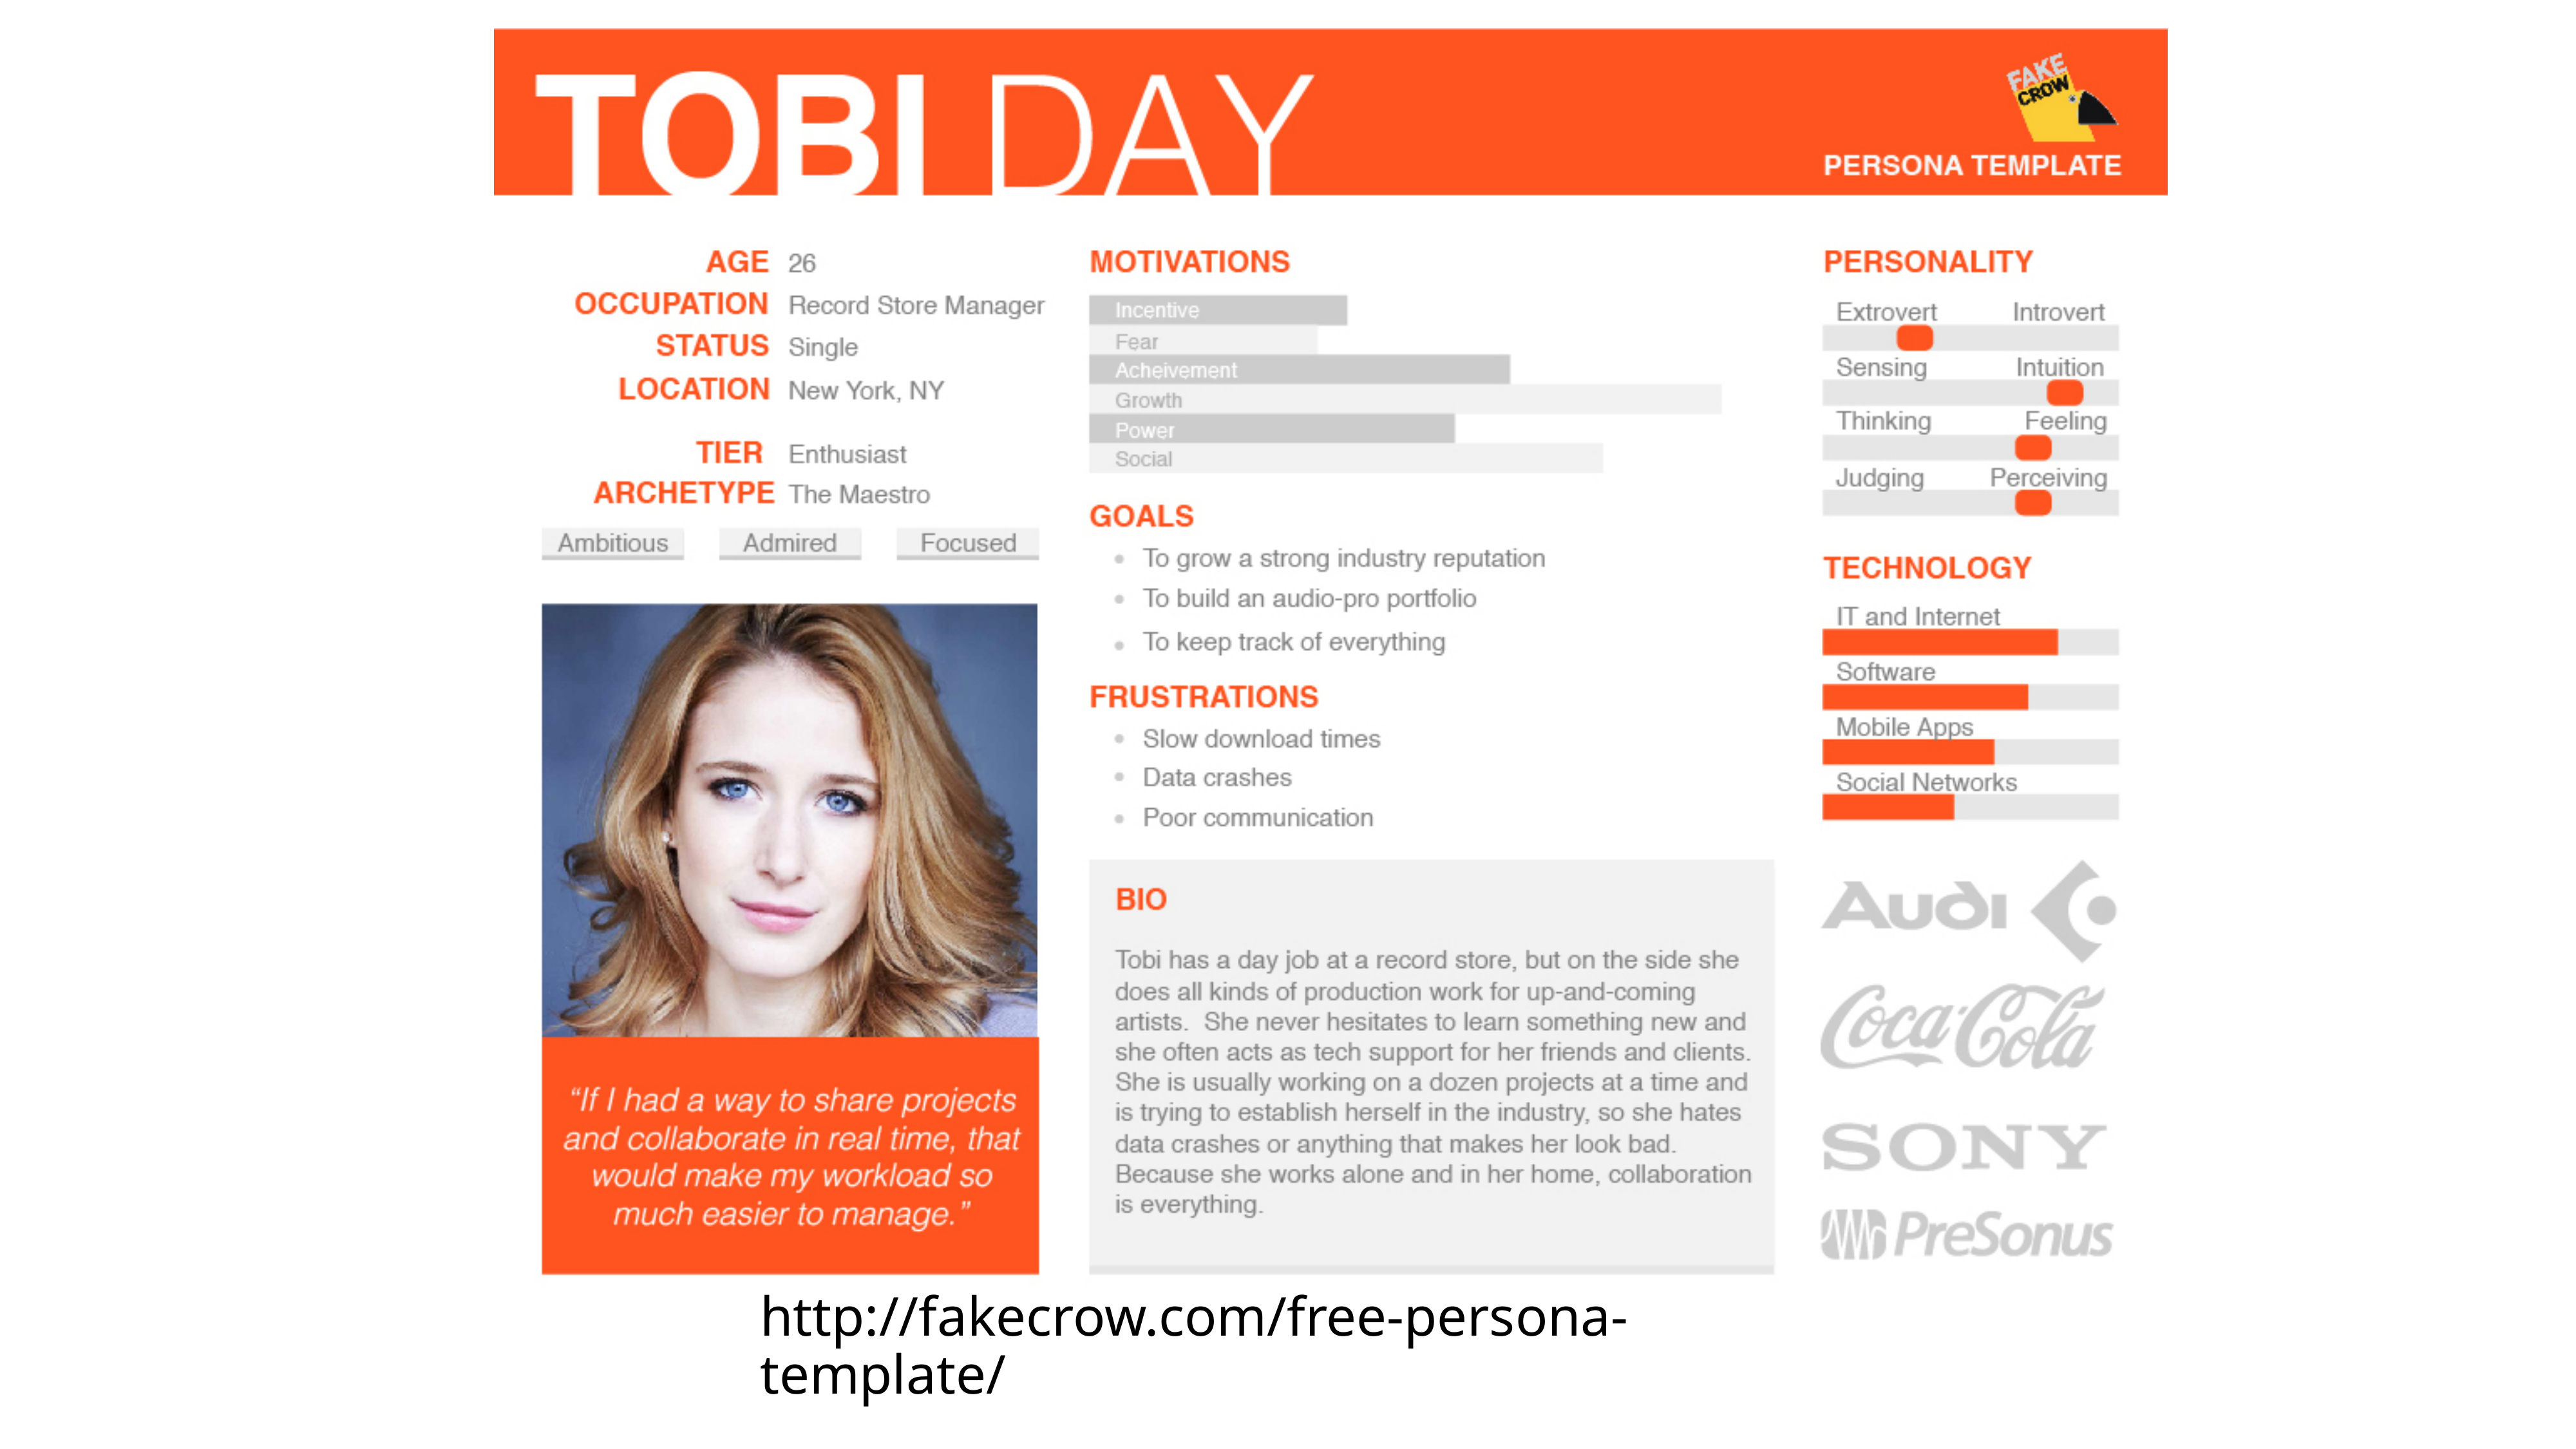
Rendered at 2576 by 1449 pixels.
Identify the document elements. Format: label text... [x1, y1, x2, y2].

picture [494, 28, 2168, 1331]
text_box http://fakecrow.com/free-persona-template/ [754, 1338, 1822, 1411]
